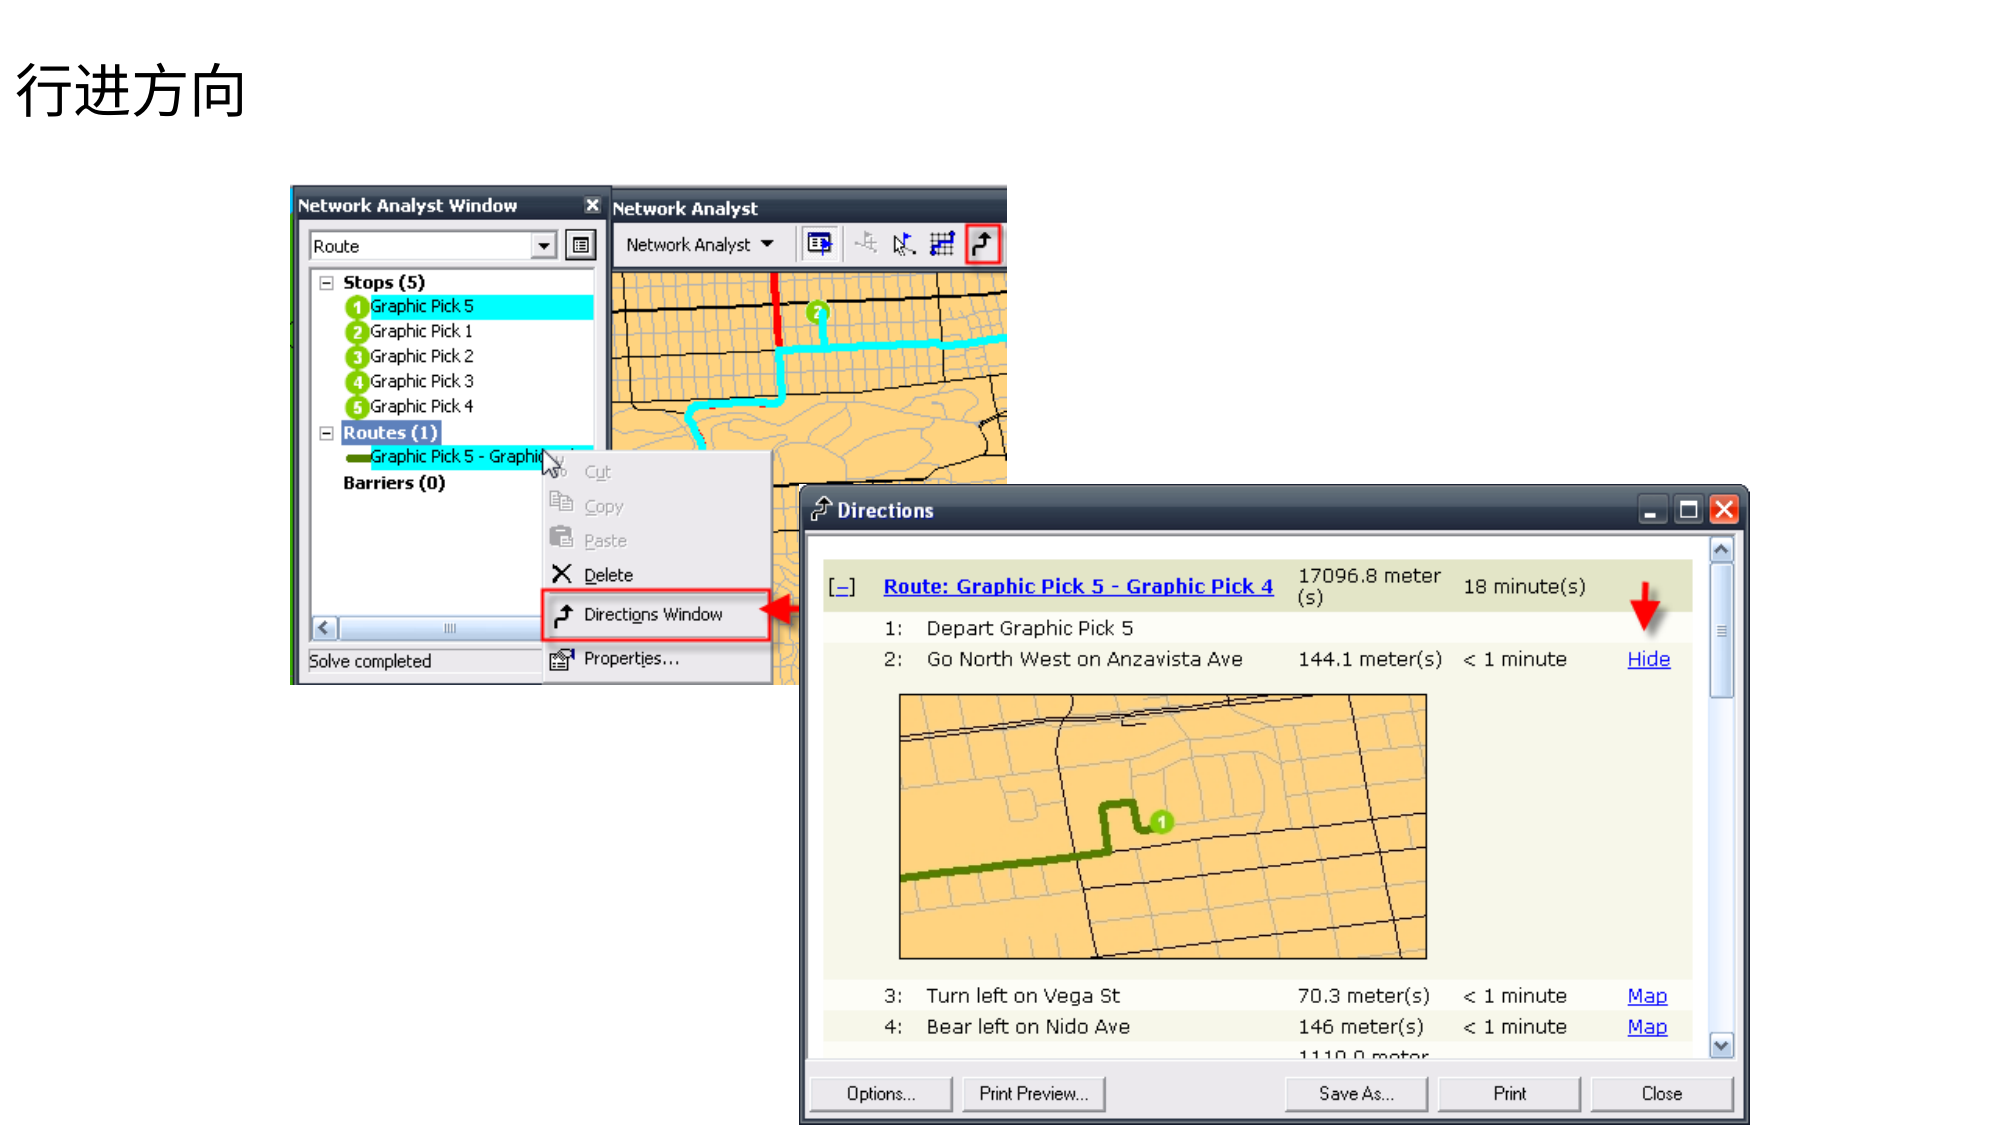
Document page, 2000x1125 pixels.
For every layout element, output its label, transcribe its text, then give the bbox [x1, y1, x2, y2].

list 行进方向 [0, 54, 1235, 155]
picture [290, 184, 1750, 1125]
